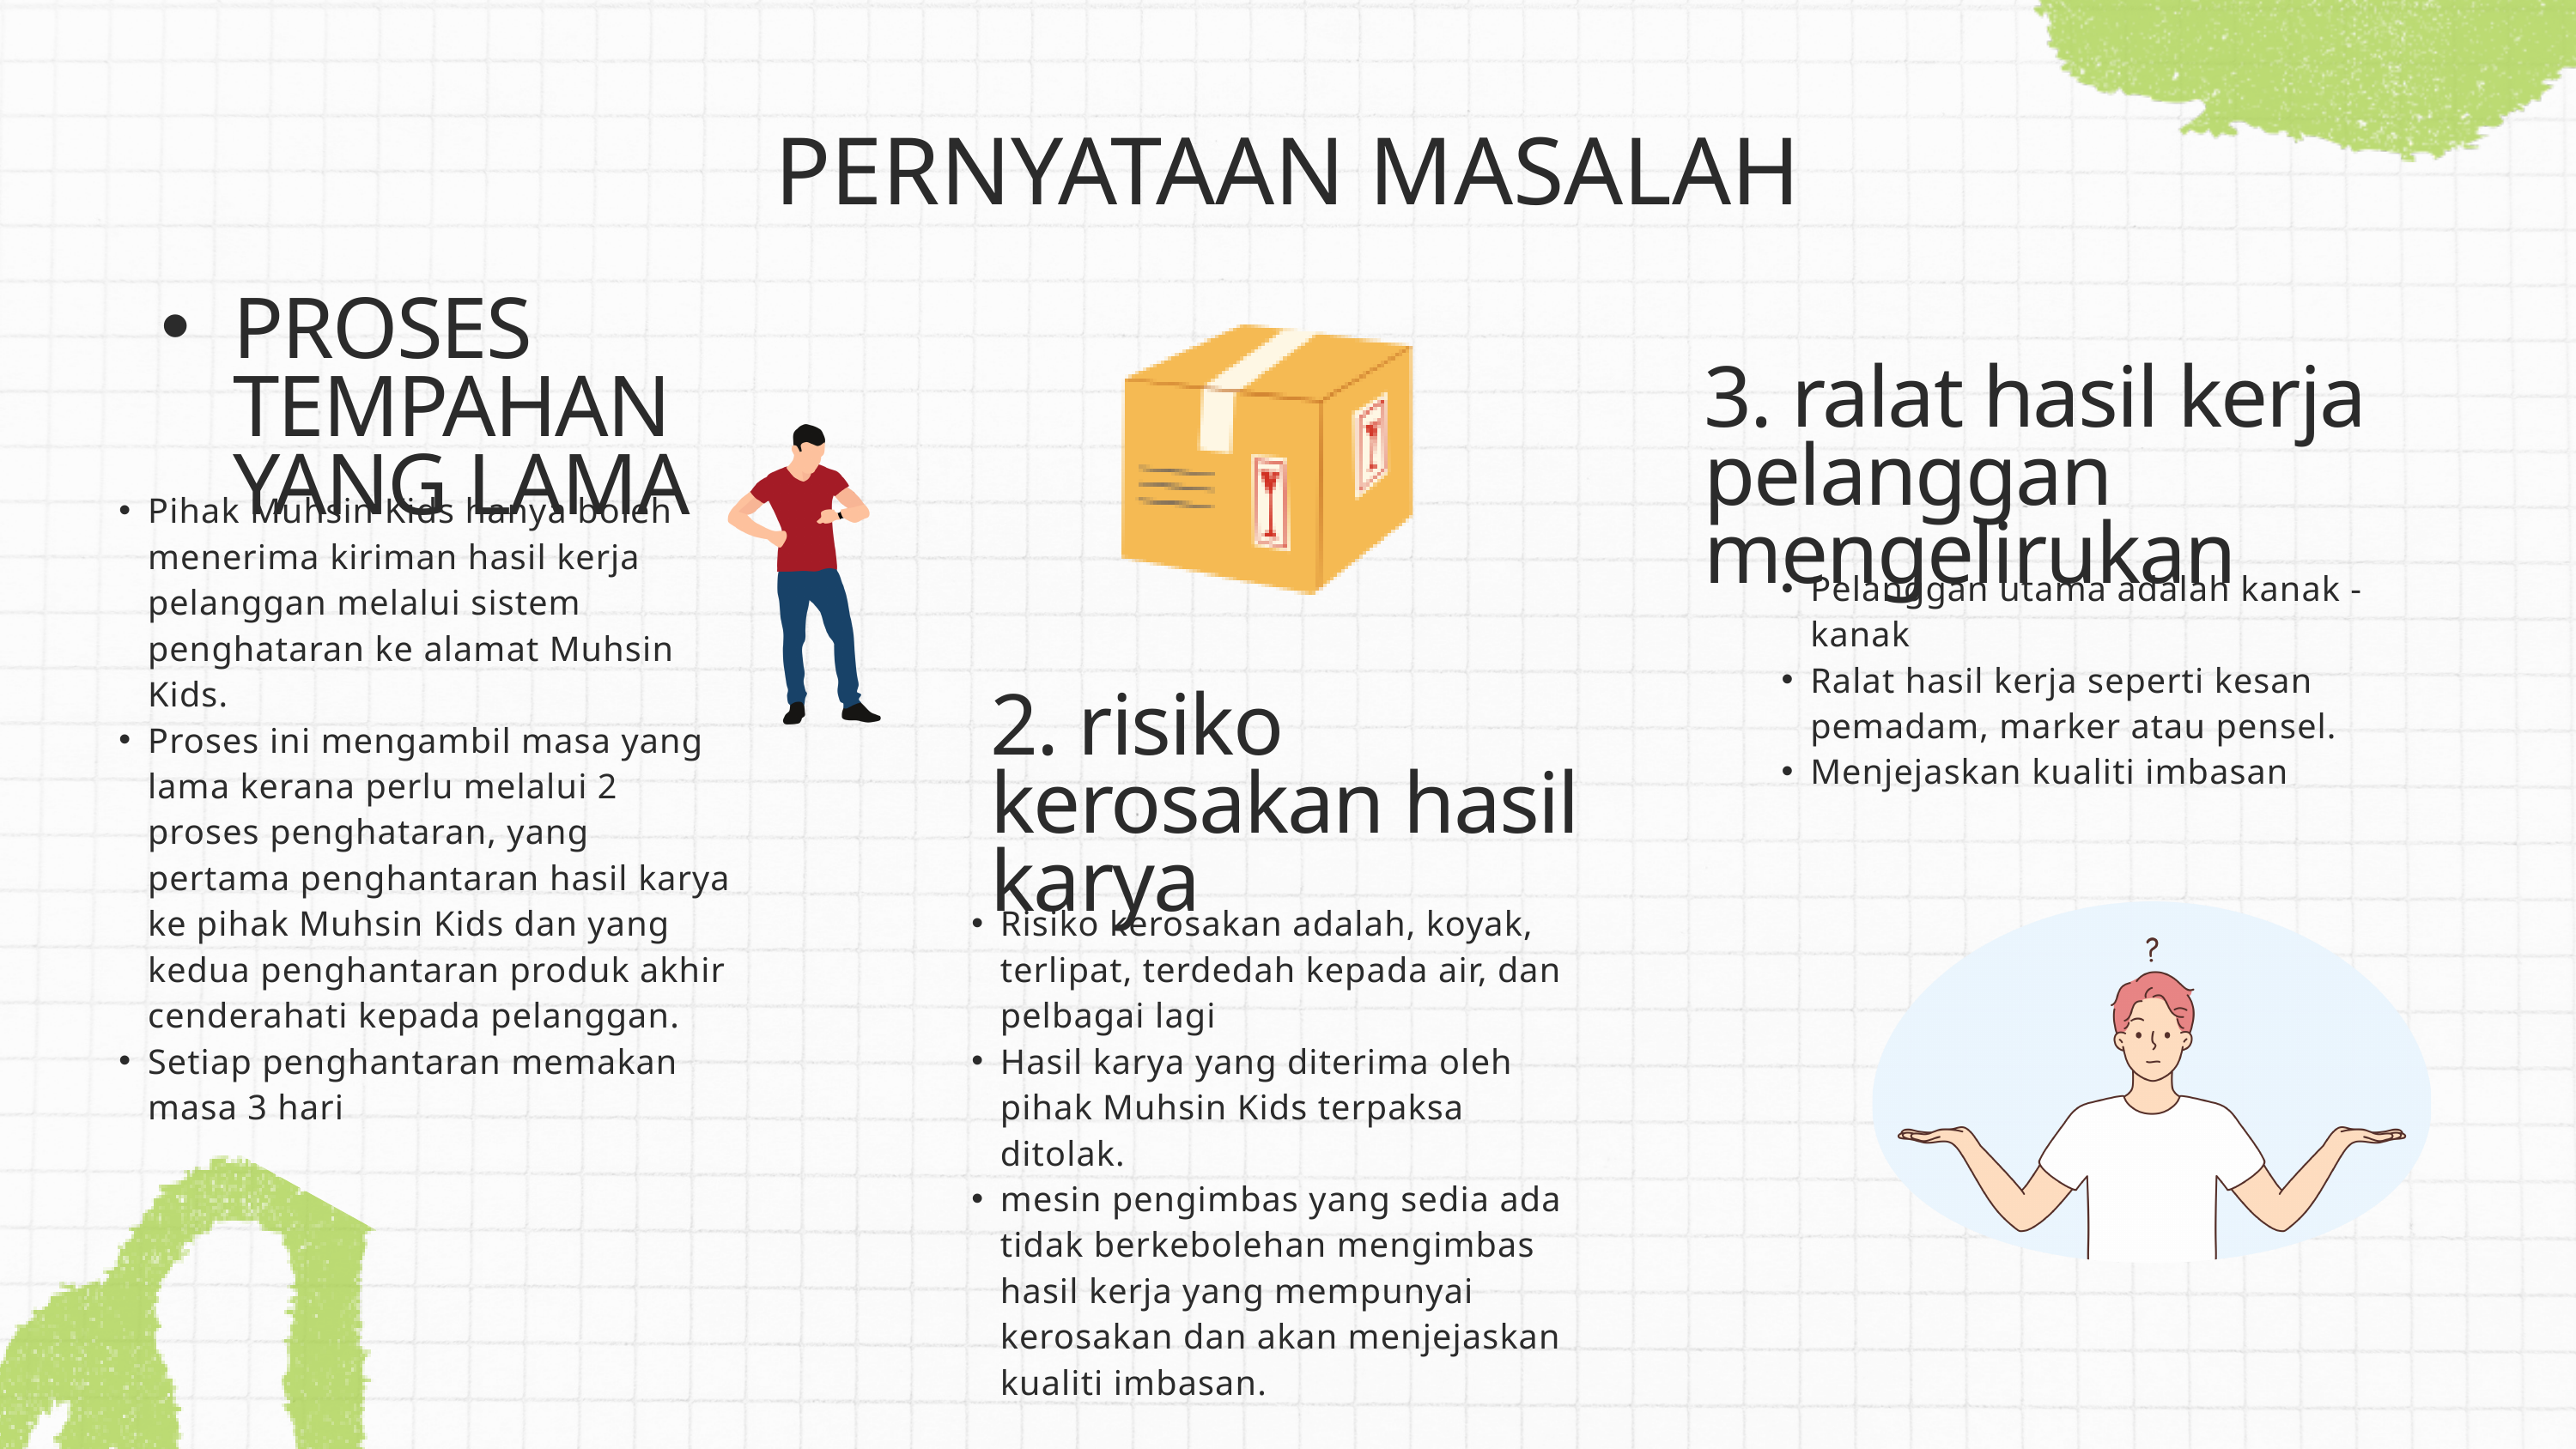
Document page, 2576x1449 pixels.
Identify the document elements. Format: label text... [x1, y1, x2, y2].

text_box [1872, 901, 2432, 1263]
text_box PERNYATAAN MASALAH [727, 93, 1849, 223]
text_box 2. risiko kerosakan hasil karya [990, 693, 1634, 929]
text_box [1121, 324, 1413, 596]
text_box [2033, 0, 2576, 162]
text_box 3. ralat hasil kerja pelanggan mengelirukan [1704, 366, 2492, 601]
text_box PROSES TEMPAHAN YANG LAMA [89, 297, 801, 532]
text_box [727, 424, 889, 724]
text_box Risiko kerosakan adalah, koyak, terlipat, terdedah kepada air, dan pelbagai lagi Hasil karya yang diterima oleh pihak Muhsin Kids terpaksa ditolak. mesin pengimbas yang sedia ada tidak berkebolehan mengimbas hasil kerja yang mempunyai kerosakan dan akan menjejaskan kualiti imbasan. [942, 897, 1593, 1403]
text_box [0, 1030, 591, 1449]
text_box Pihak Muhsin Kids hanya boleh menerima kiriman hasil kerja pelanggan melalui sistem penghataran ke alamat Muhsin Kids. Proses ini mengambil masa yang lama kerana perlu melalui 2 proses penghataran, yang pertama penghantaran hasil karya ke pihak Muhsin Kids dan yang kedua penghantaran produk akhir cenderahati kepada pelanggan. Setiap penghantaran memakan masa 3 hari [89, 532, 740, 1127]
text_box [0, 0, 2576, 1449]
text_box Pelanggan utama adalah kanak - kanak Ralat hasil kerja seperti kesan pemadam, marker atau pensel. Menjejaskan kualiti imbasan [1753, 561, 2403, 791]
